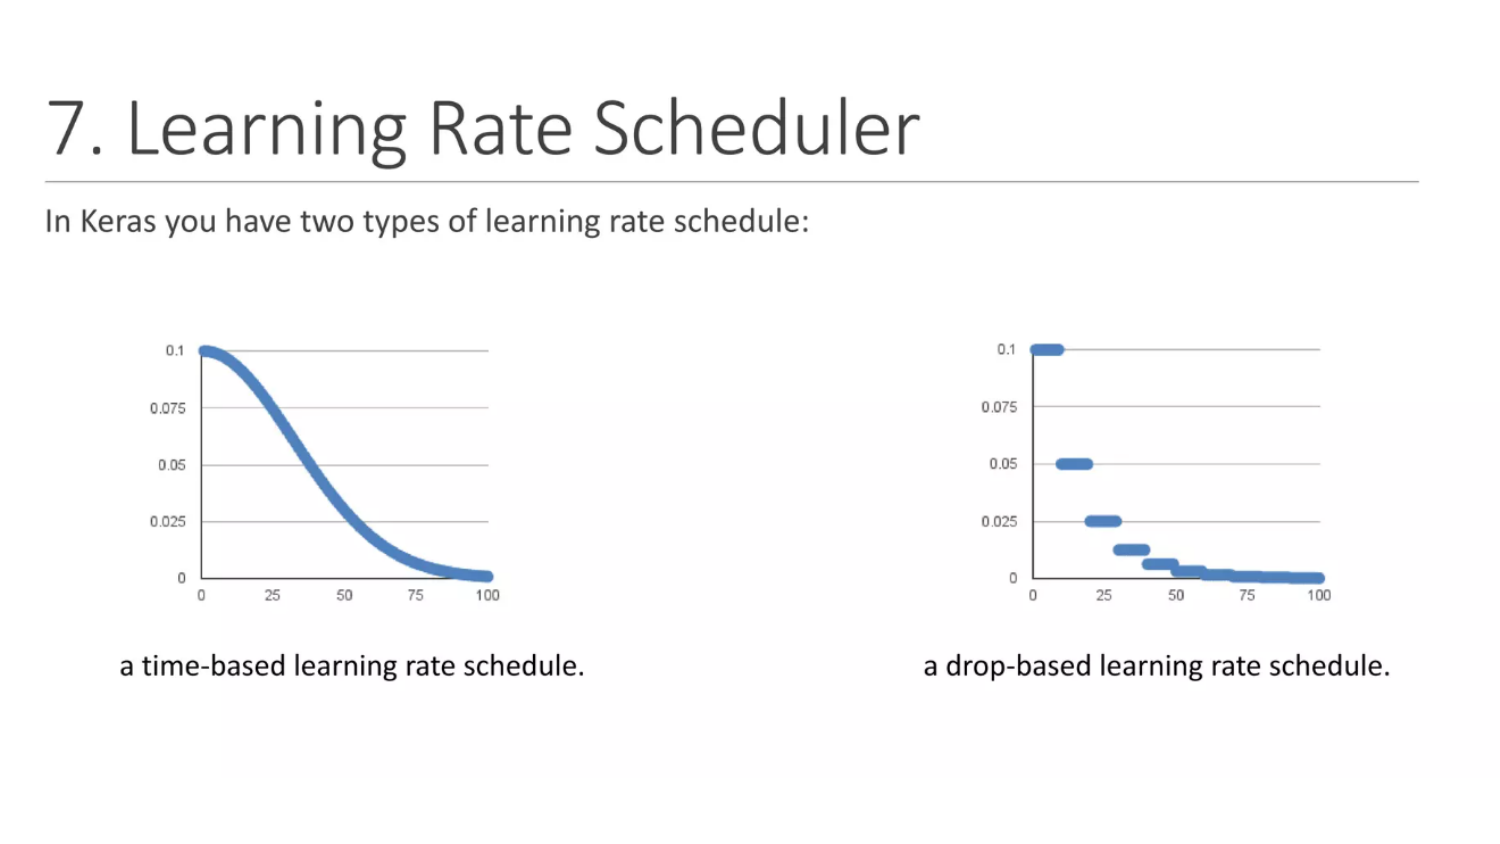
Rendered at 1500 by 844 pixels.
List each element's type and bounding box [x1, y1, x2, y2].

picture [0, 65, 1500, 779]
